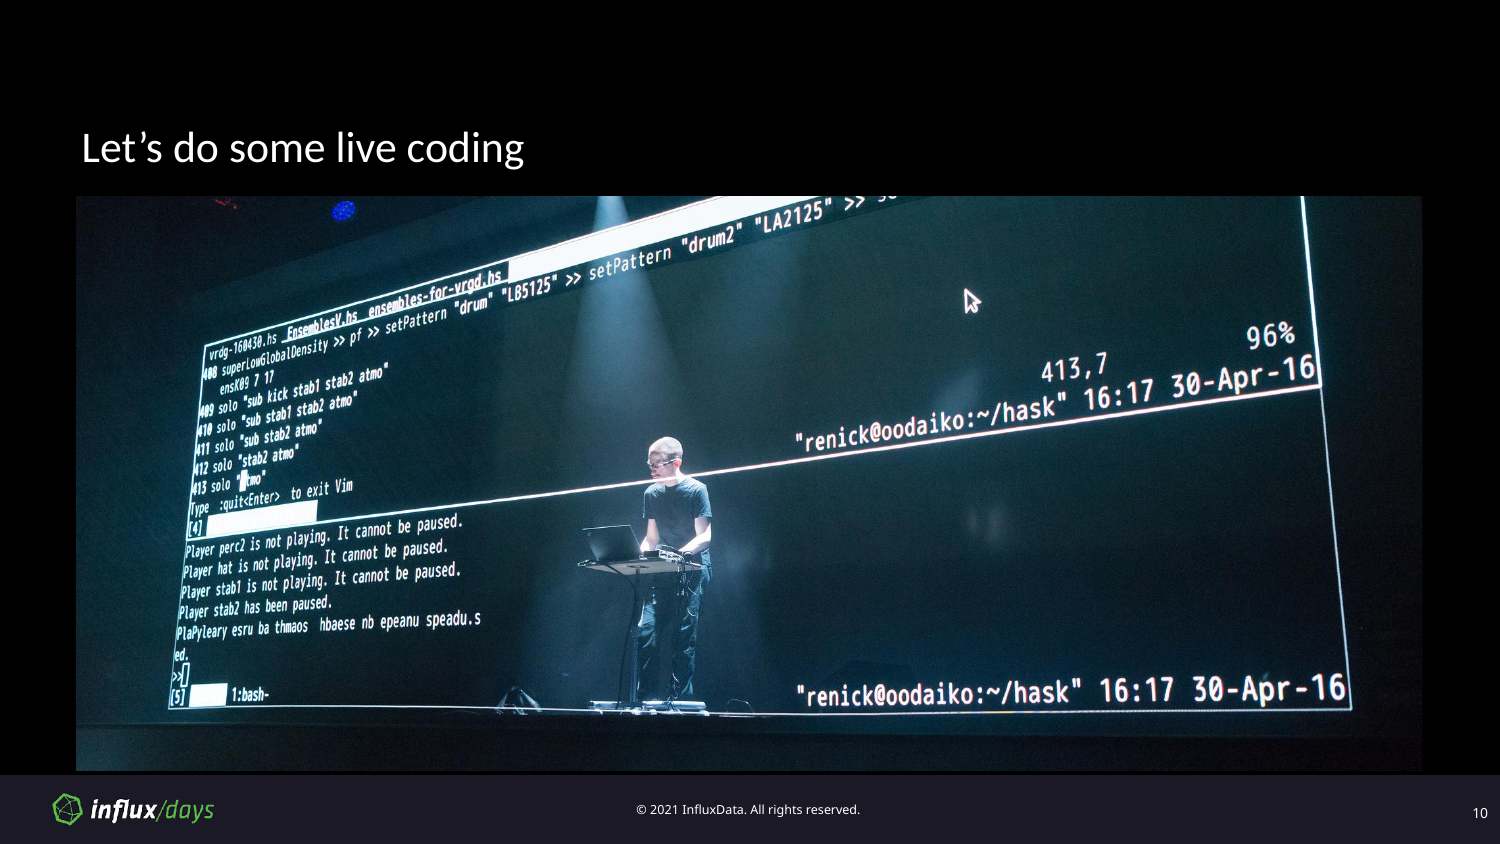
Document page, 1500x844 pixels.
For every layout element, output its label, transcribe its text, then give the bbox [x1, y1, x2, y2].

title Let’s do some live coding [76, 99, 1423, 195]
picture [75, 195, 1423, 772]
picture [0, 775, 1500, 844]
